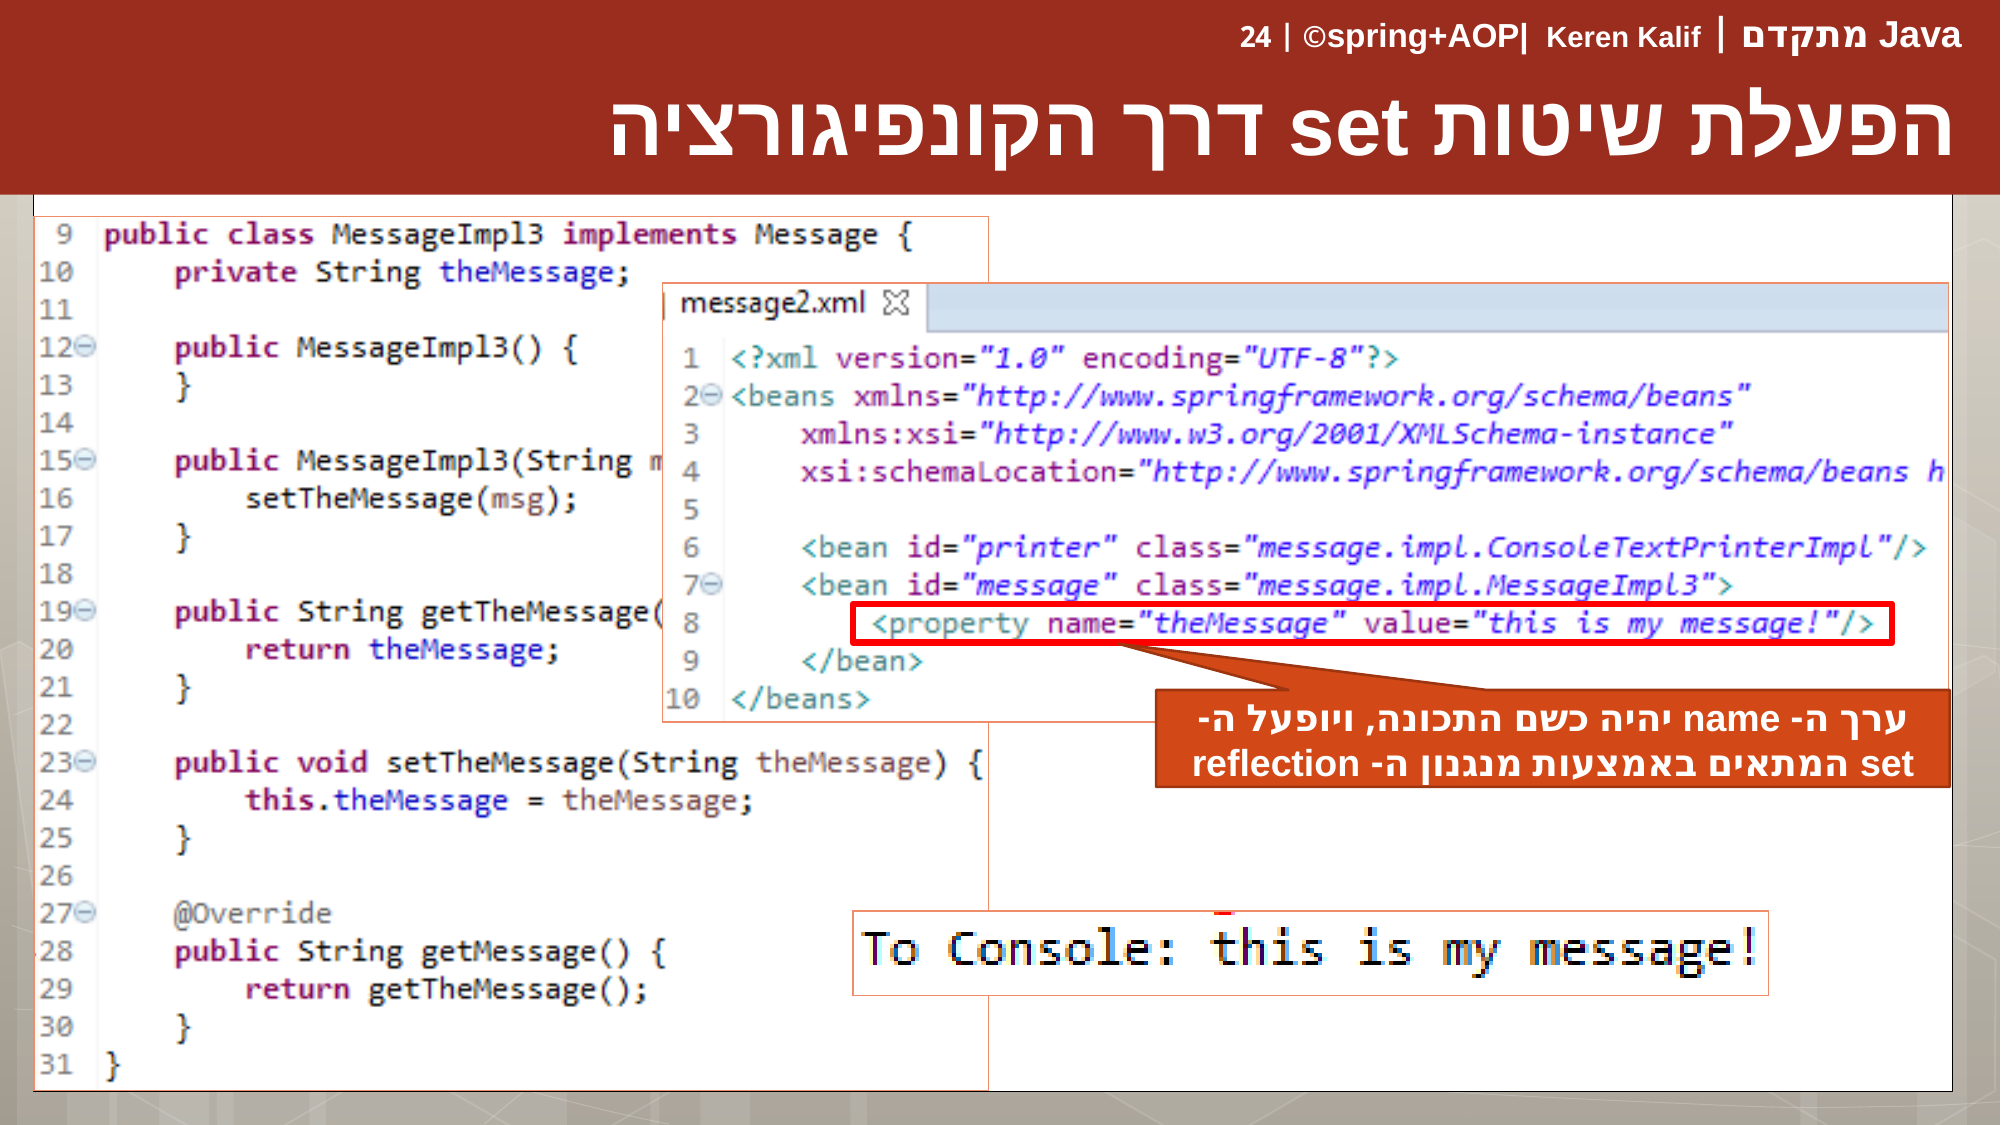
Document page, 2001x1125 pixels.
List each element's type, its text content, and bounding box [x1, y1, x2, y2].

picture [34, 216, 1949, 1090]
title הפעלת שיטות set דרך הקונפיגורציה [0, 64, 1973, 187]
text_box ערך ה- name יהיה כשם התכונה, ויופעל ה- set המתאים באמצעות מנגנון ה- reflection [1154, 729, 1952, 789]
